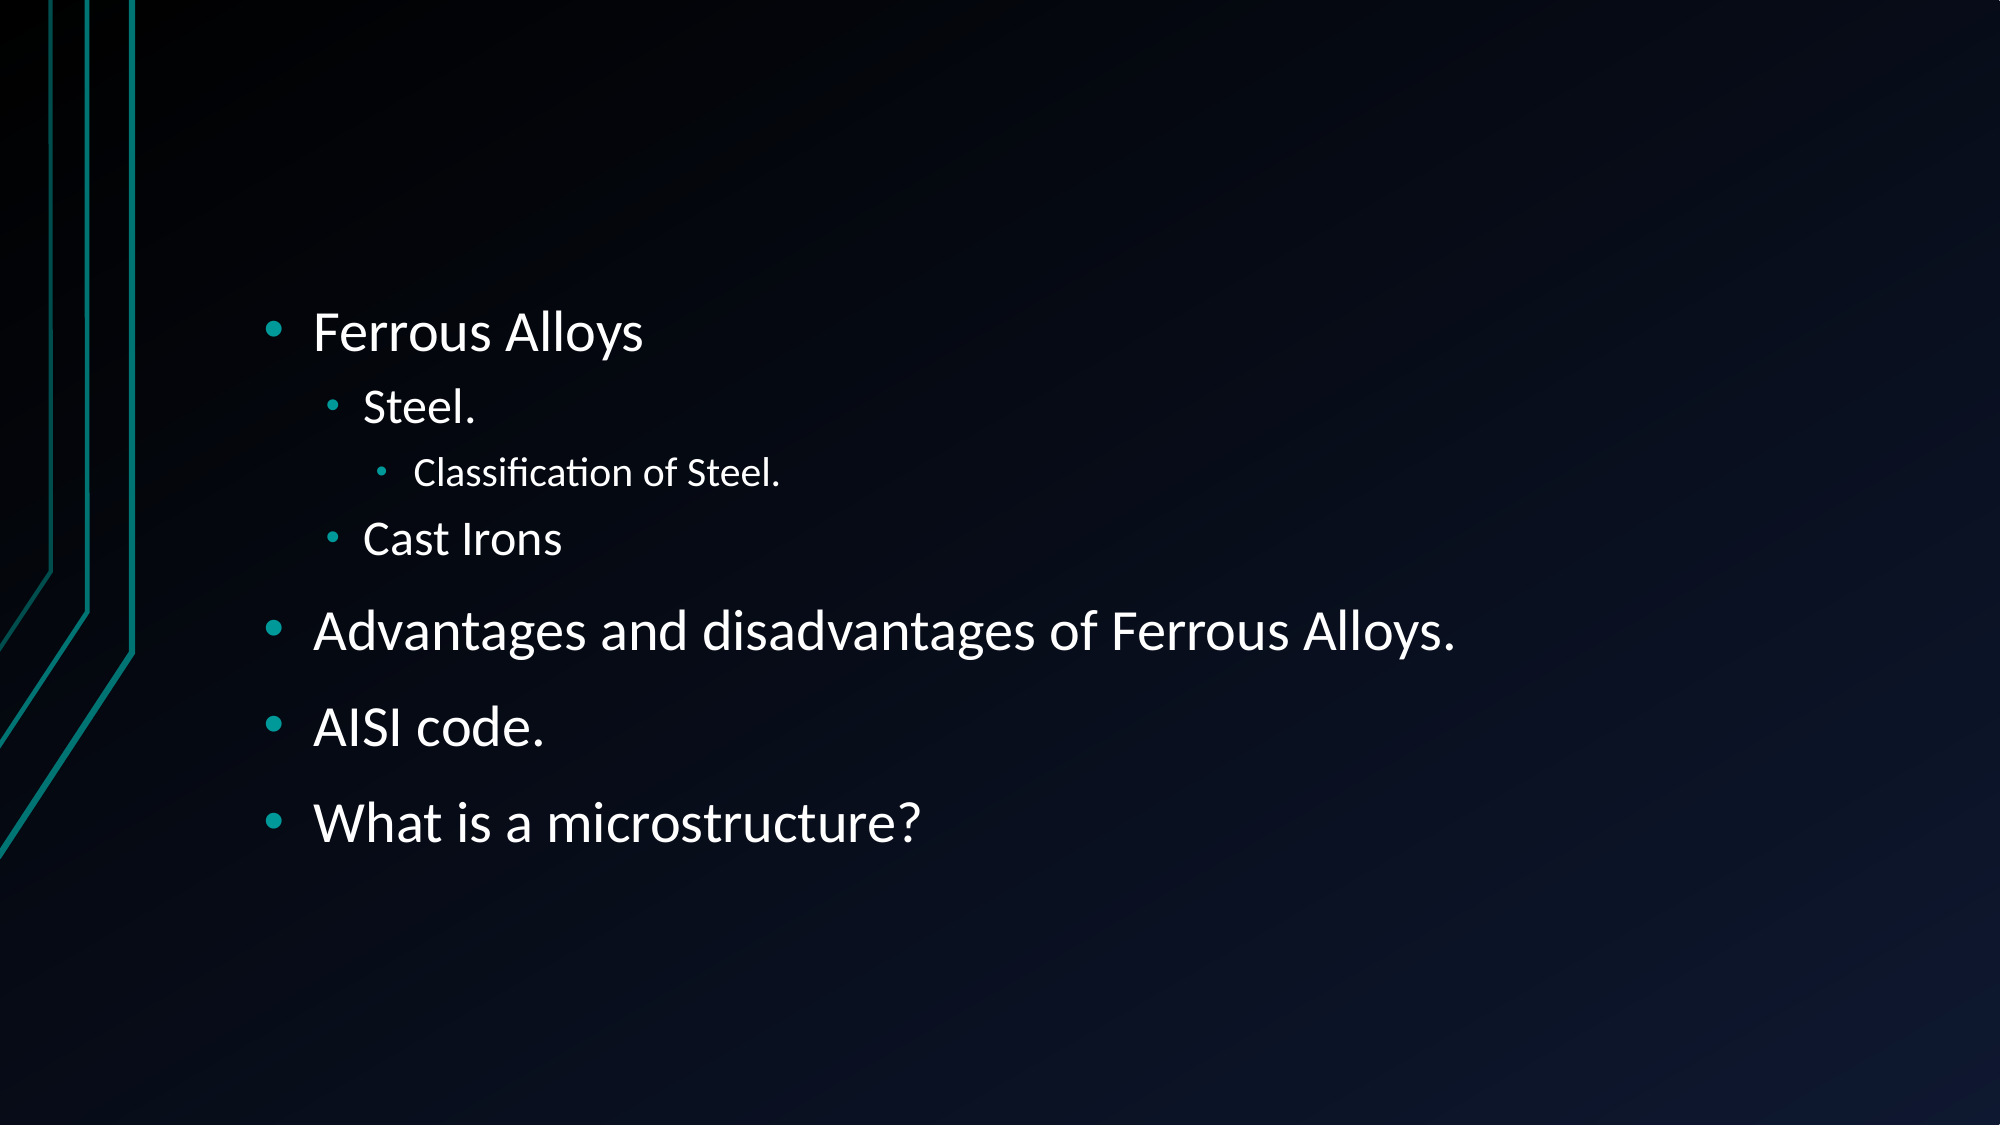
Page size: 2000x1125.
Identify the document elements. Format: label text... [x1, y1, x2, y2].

text_box Ferrous Alloys Steel. Classification of Steel. Cast Irons Advantages and disadvantages of Ferrous Alloys. AISI code. What is a microstructure? [243, 290, 1744, 991]
